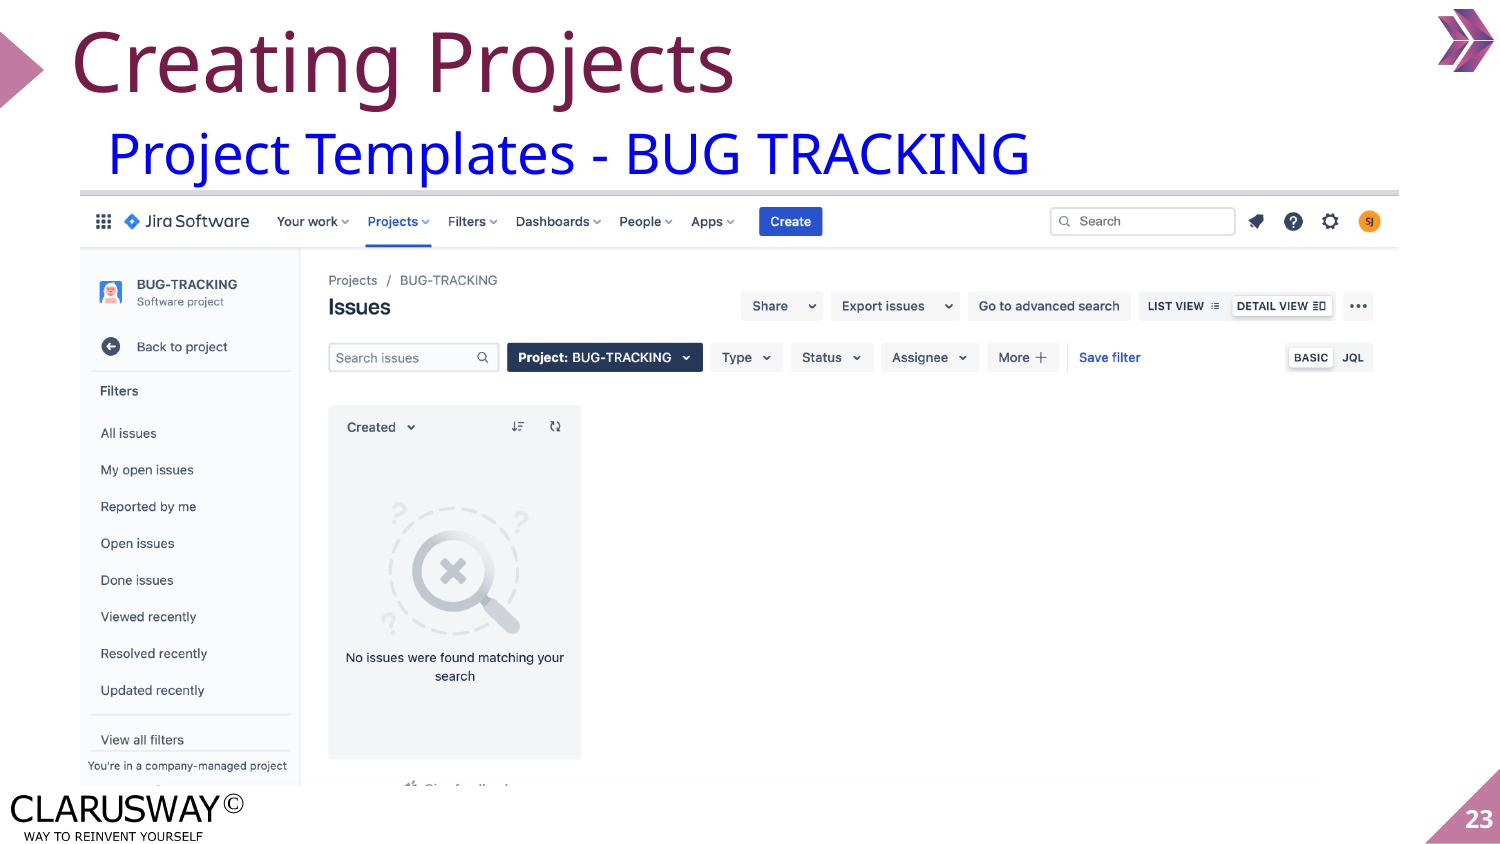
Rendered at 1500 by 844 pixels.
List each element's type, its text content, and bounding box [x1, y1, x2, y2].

title Project Templates - BUG TRACKING [107, 131, 1075, 189]
picture [11, 795, 220, 841]
picture [80, 190, 1400, 787]
title Creating Projects [70, 28, 1096, 132]
picture [1438, 9, 1494, 72]
slide_number ‹#› [1418, 760, 1494, 838]
